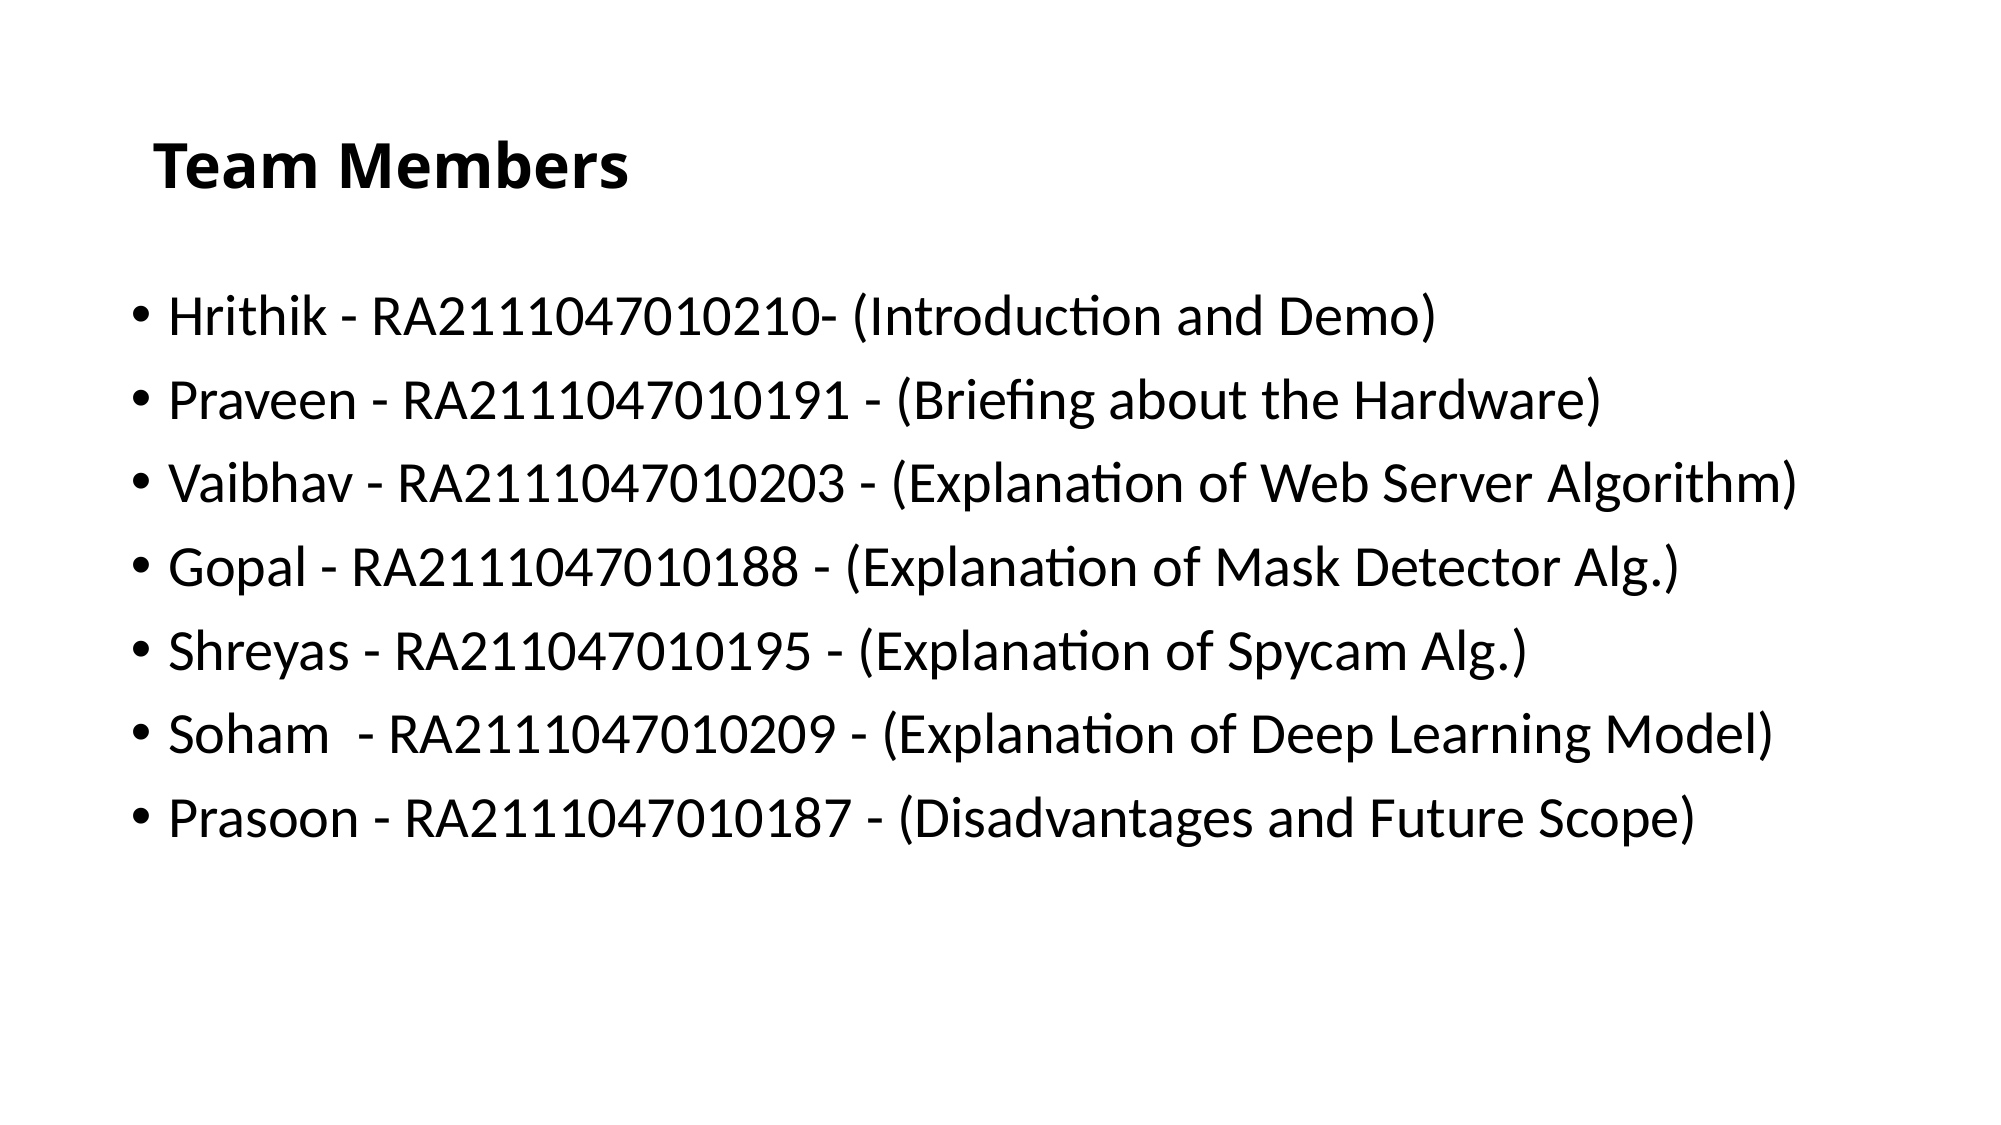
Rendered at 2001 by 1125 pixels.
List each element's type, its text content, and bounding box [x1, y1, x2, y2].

list Hrithik - RA2111047010210- (Introduction and Demo) Praveen - RA2111047010191 - (Briefing about the Hardware) Vaibhav - RA2111047010203 - (Explanation of Web Server Algorithm) Gopal - RA2111047010188 - (Explanation of Mask Detector Alg.) Shreyas - RA211047010195 - (Explanation of Spycam Alg.) Soham - RA2111047010209 - (Explanation of Deep Learning Model) Prasoon - RA2111047010187 - (Disadvantages and Future Scope) [115, 277, 1841, 992]
title Team Members [137, 59, 1863, 278]
